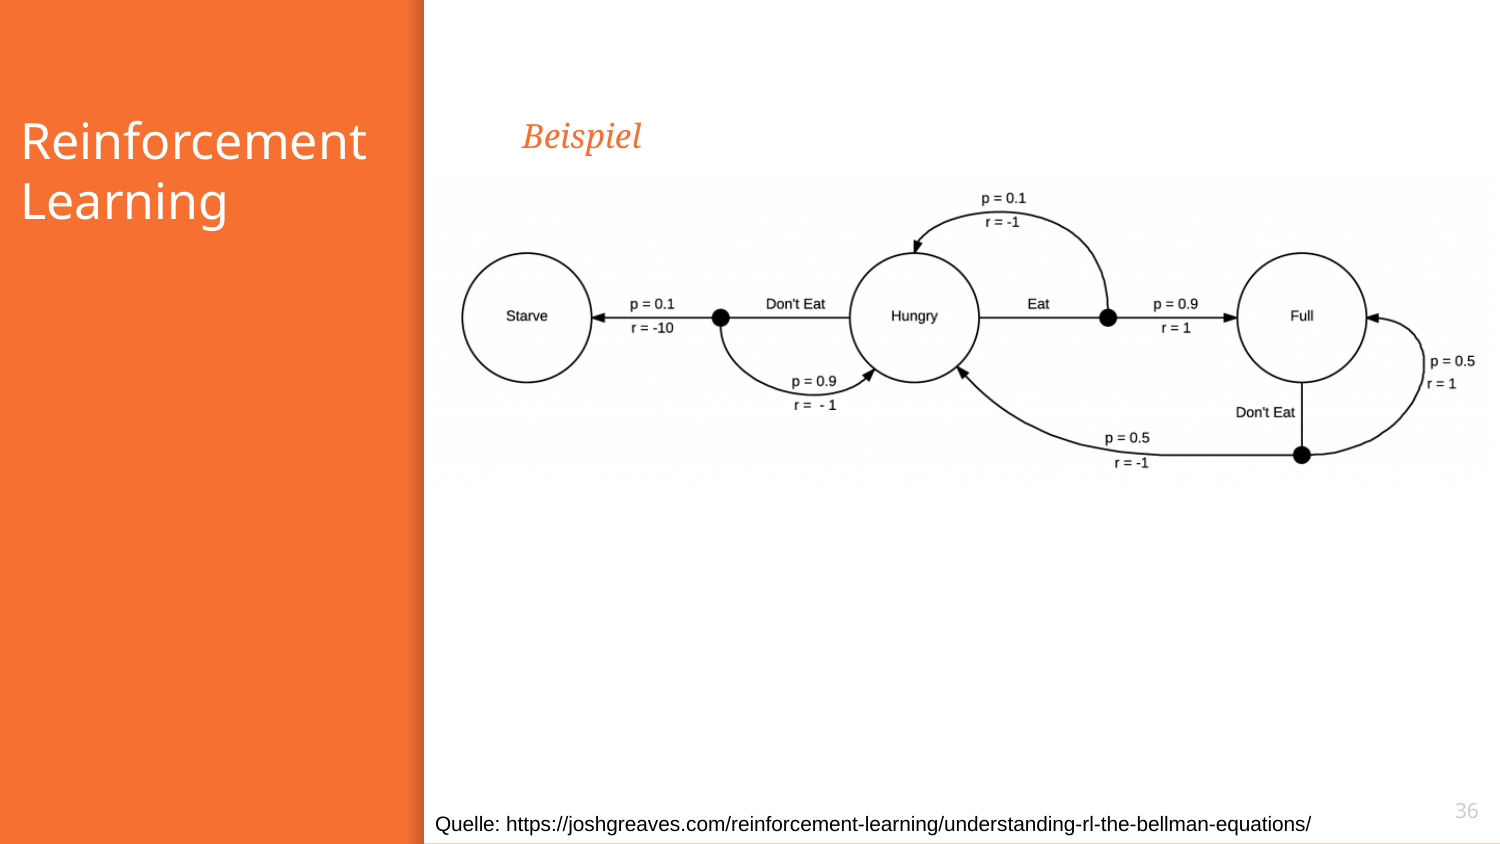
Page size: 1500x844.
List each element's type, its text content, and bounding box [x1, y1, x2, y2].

list Beispiel [506, 94, 1425, 171]
picture [431, 172, 1494, 488]
text_box Quelle: https://joshgreaves.com/reinforcement-learning/understanding-rl-the-bellman-equations/ [420, 802, 1425, 843]
title Reinforcement Learning [5, 94, 409, 748]
slide_number 36 [1403, 779, 1494, 844]
